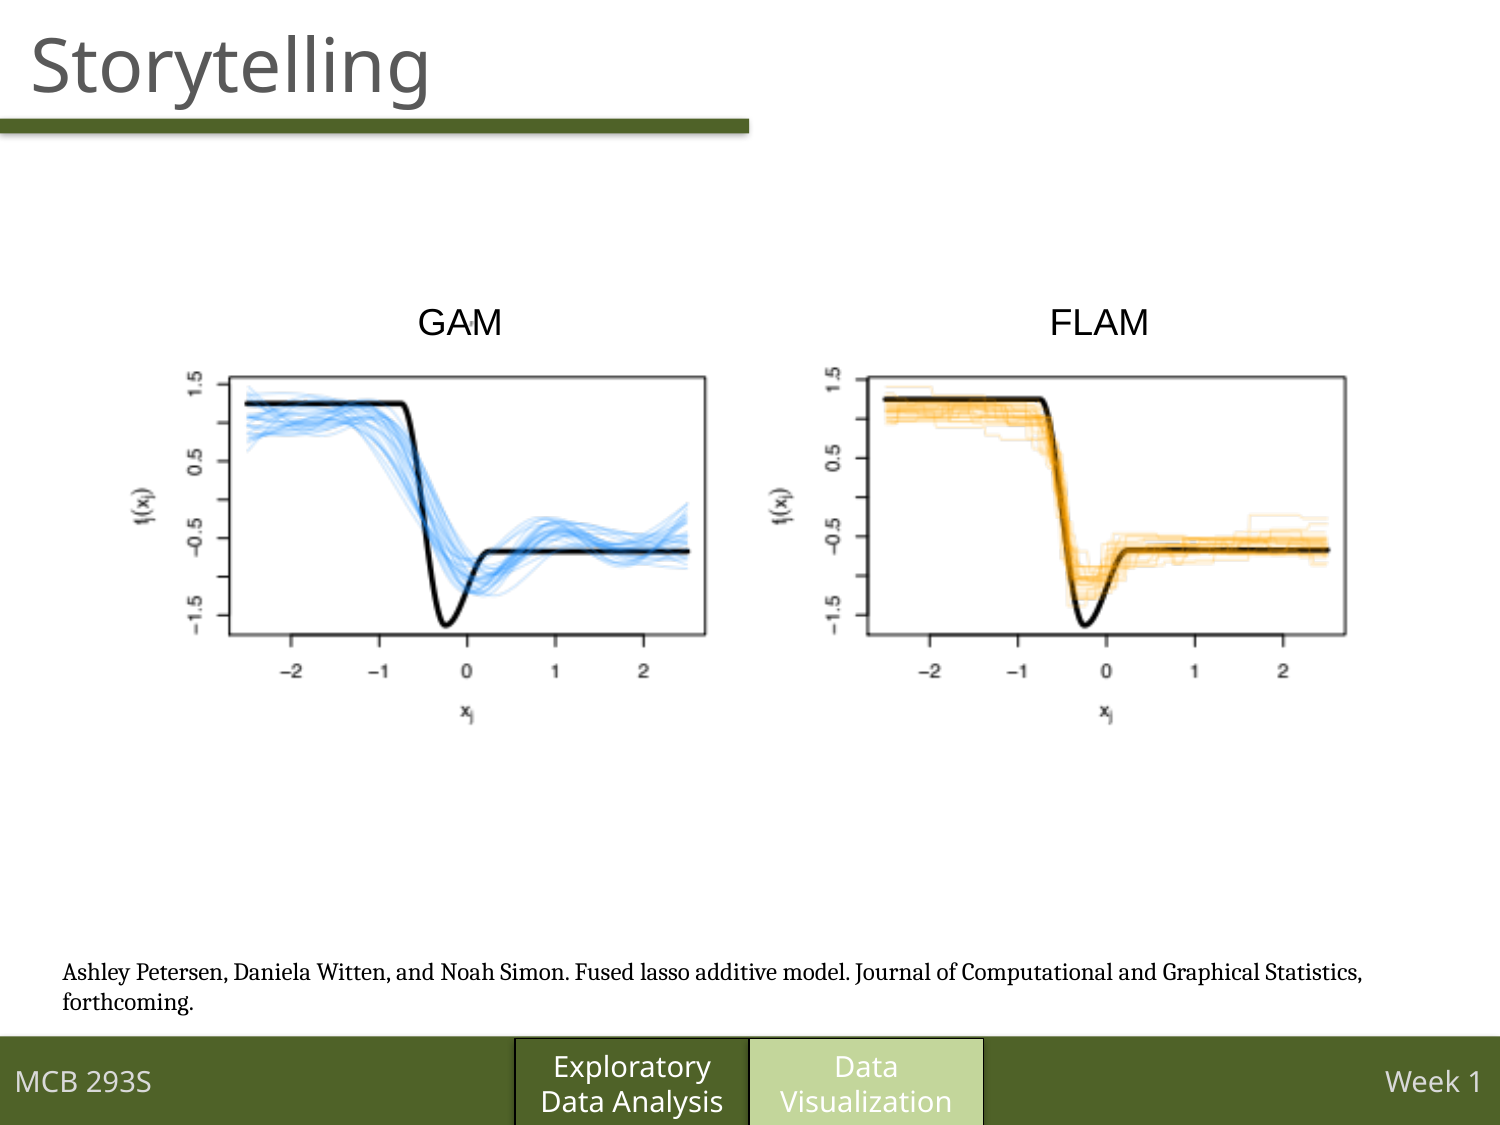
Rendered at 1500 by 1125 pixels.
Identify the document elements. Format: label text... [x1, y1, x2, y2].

text_box [0, 118, 750, 134]
text_box Data Visualization [749, 1038, 984, 1125]
text_box MCB 293S [0, 1056, 167, 1106]
text_box Ashley Petersen, Daniela Witten, and Noah Simon. Fused lasso additive model. Journal of Computational and Graphical Statistics, forthcoming. [47, 948, 1456, 1023]
text_box Week 1 [1369, 1056, 1499, 1106]
text_box Exploratory Data Analysis [514, 1038, 747, 1125]
text_box [0, 1036, 1500, 1125]
text_box FLAM [1034, 290, 1165, 319]
text_box GAM [402, 290, 519, 319]
title Storytelling [15, 0, 1485, 126]
picture [114, 321, 1367, 756]
